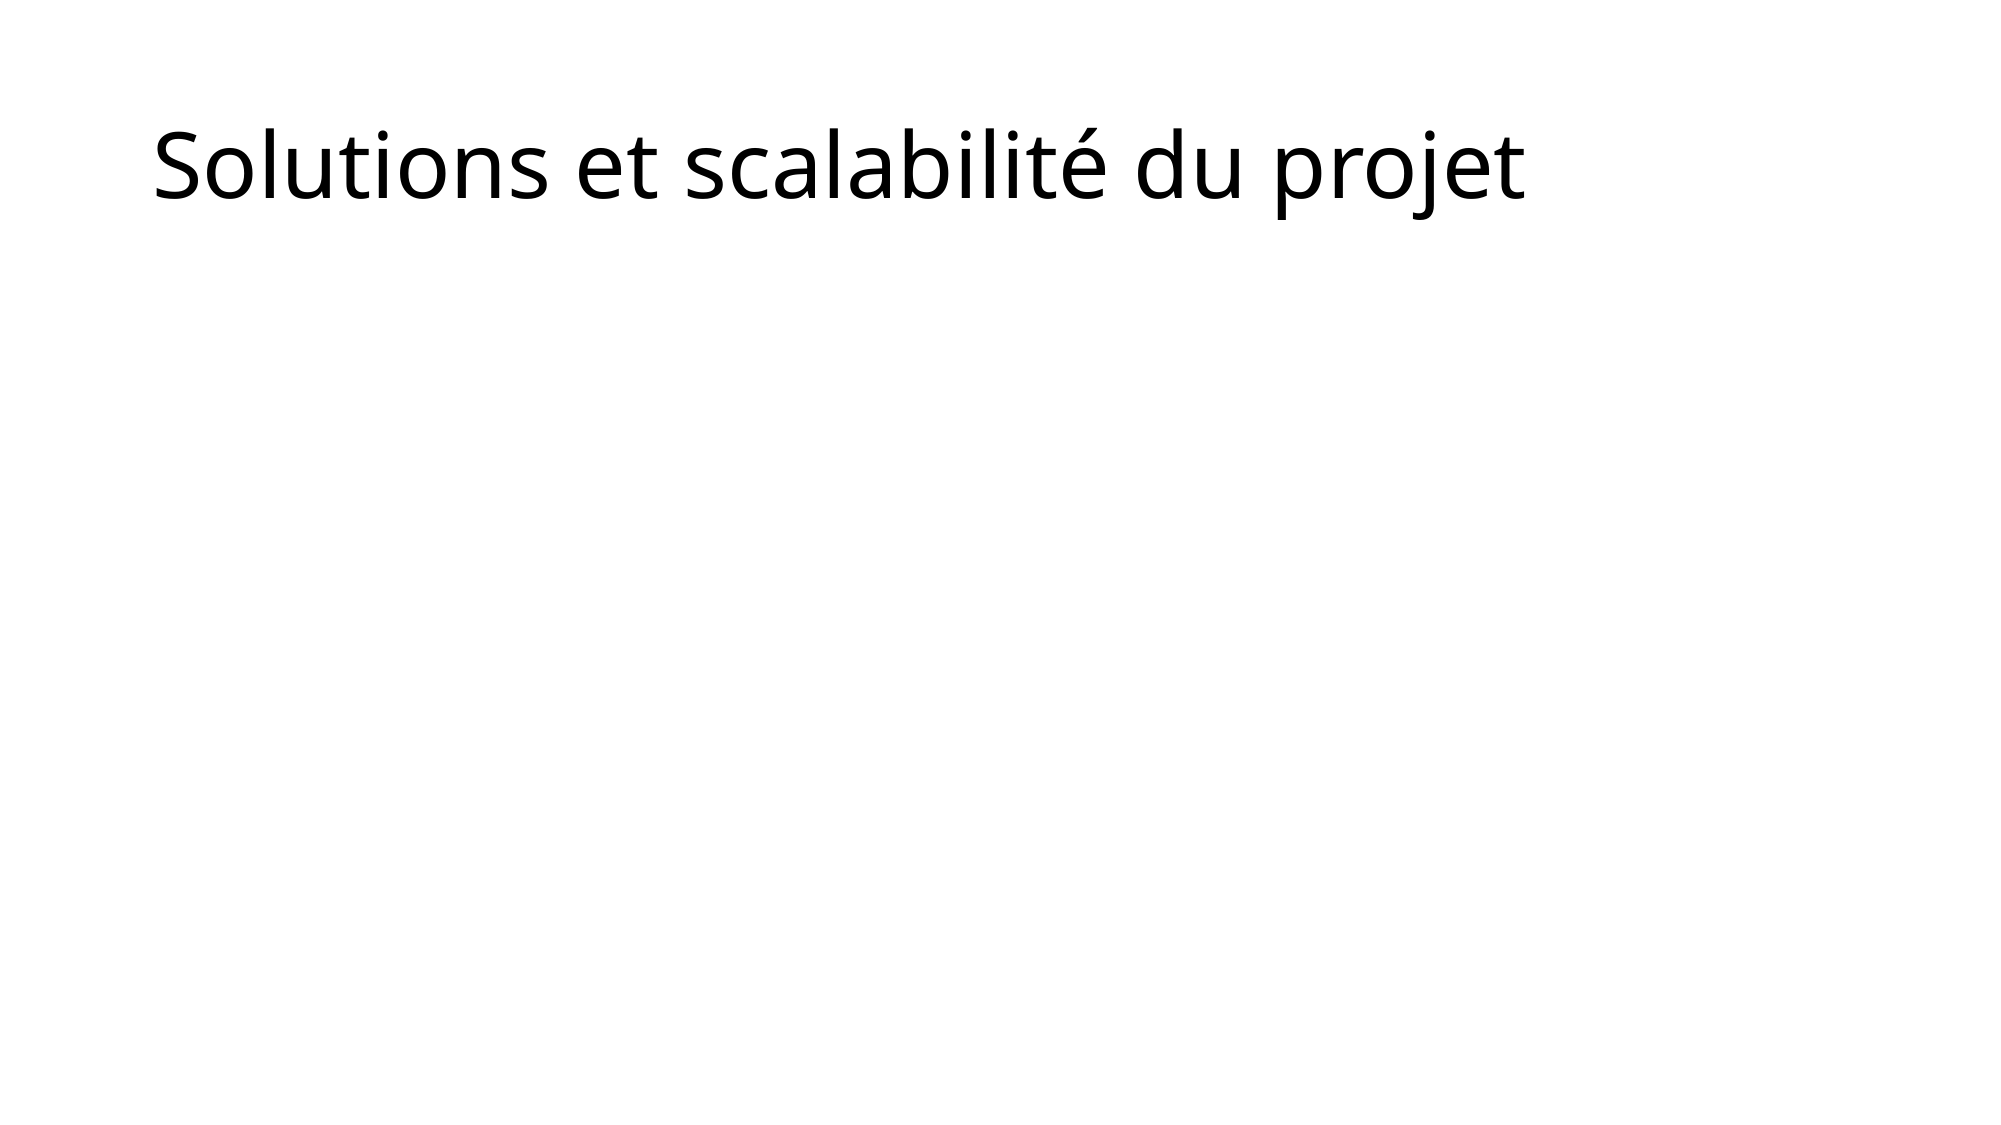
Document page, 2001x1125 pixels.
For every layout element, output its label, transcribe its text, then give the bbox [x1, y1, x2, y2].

title Solutions et scalabilité du projet [137, 59, 1863, 278]
